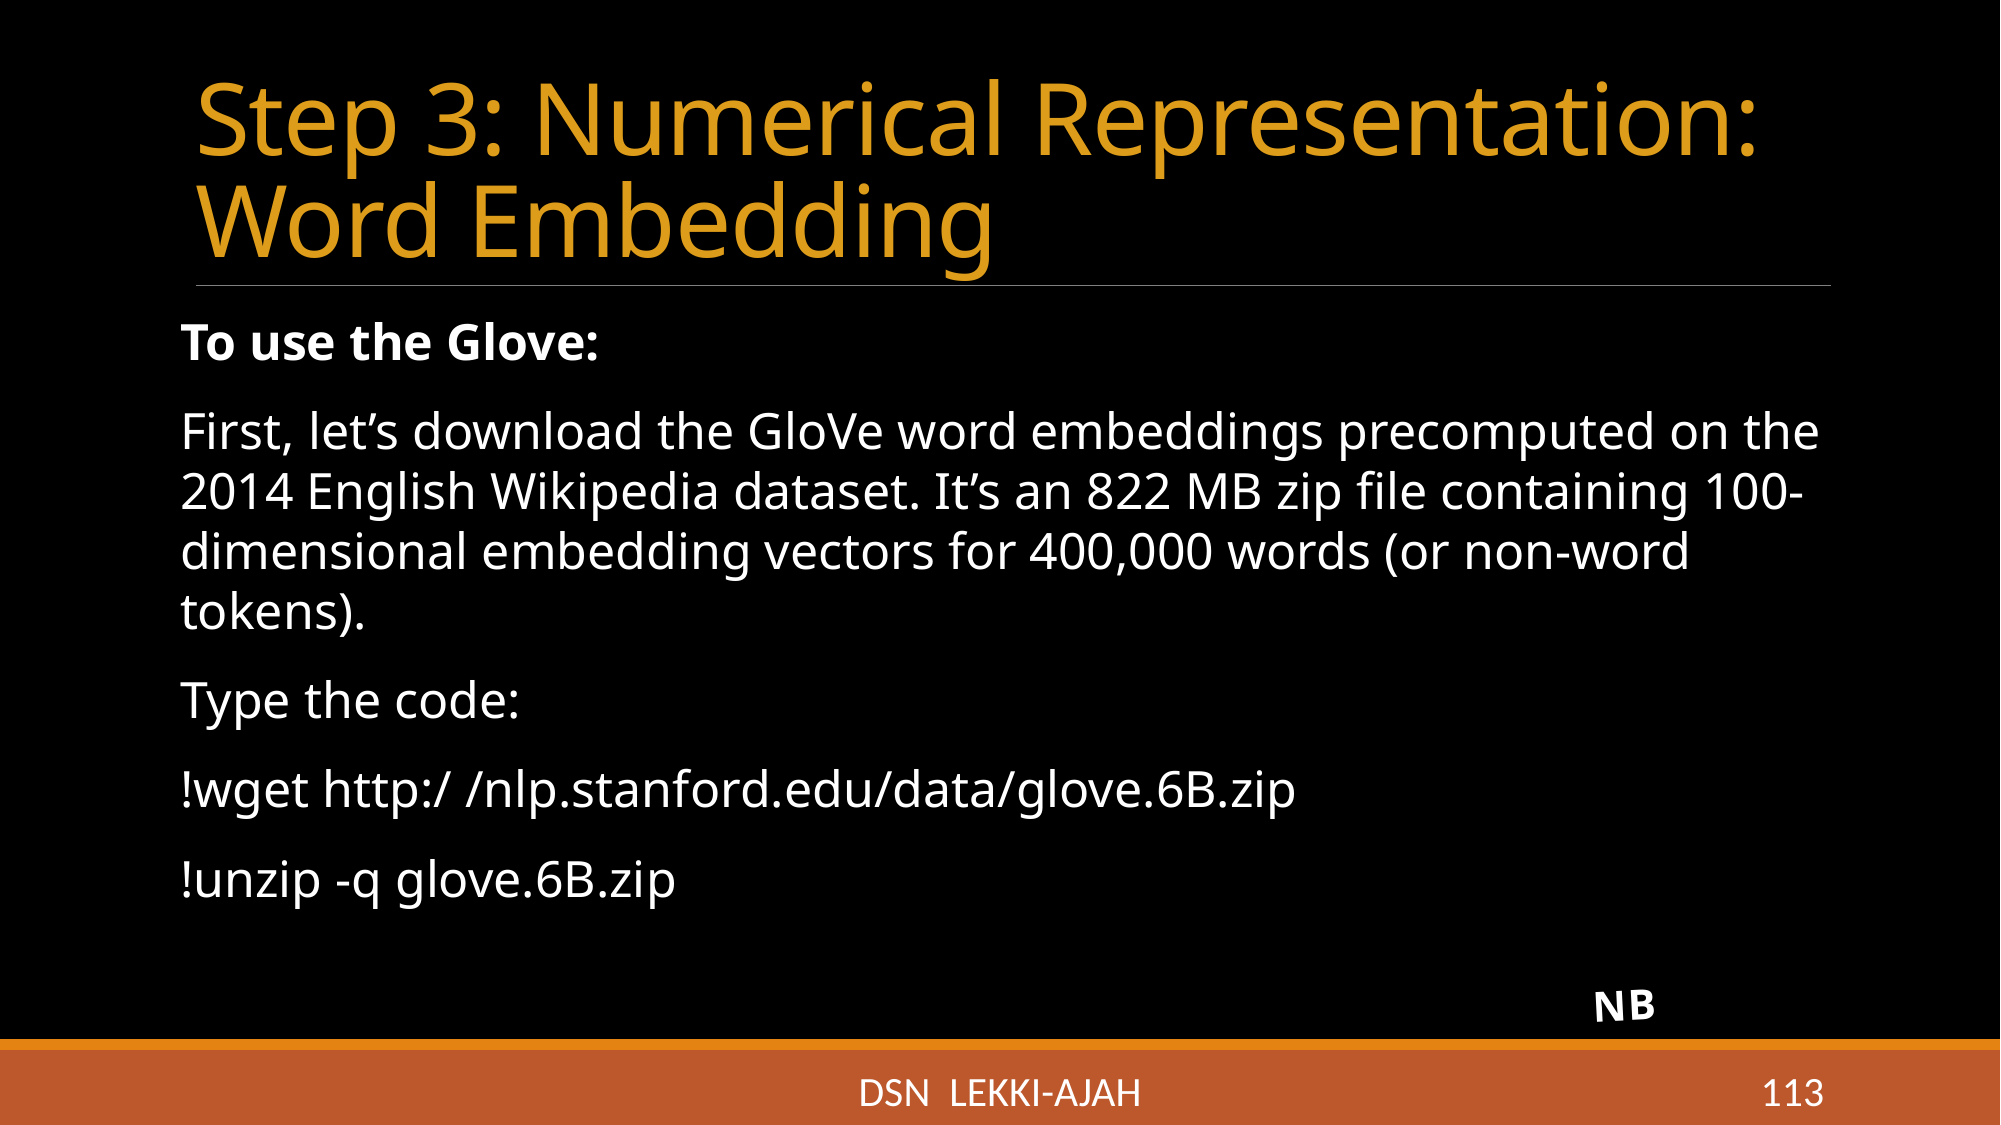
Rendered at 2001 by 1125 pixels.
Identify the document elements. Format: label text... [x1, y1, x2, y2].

footer DSN LEKKI-AJAH [604, 1059, 1396, 1120]
slide_number 113 [1624, 1059, 1840, 1120]
text_box [277, 919, 933, 1054]
list To use the Glove: First, let’s download the GloVe word embeddings precomputed on the 2014 English Wikipedia dataset. It’s an 822 MB zip file containing 100-dimensional embedding vectors for 400,000 words (or non-word tokens). Type the code: !wget http:/ /nlp.stanford.edu/data/glove.6B.zip !unzip -q glove.6B.zip [180, 302, 1891, 1054]
text_box NB [1188, 951, 2000, 1059]
title Step 3: Numerical Representation: Word Embedding [180, 47, 1830, 285]
